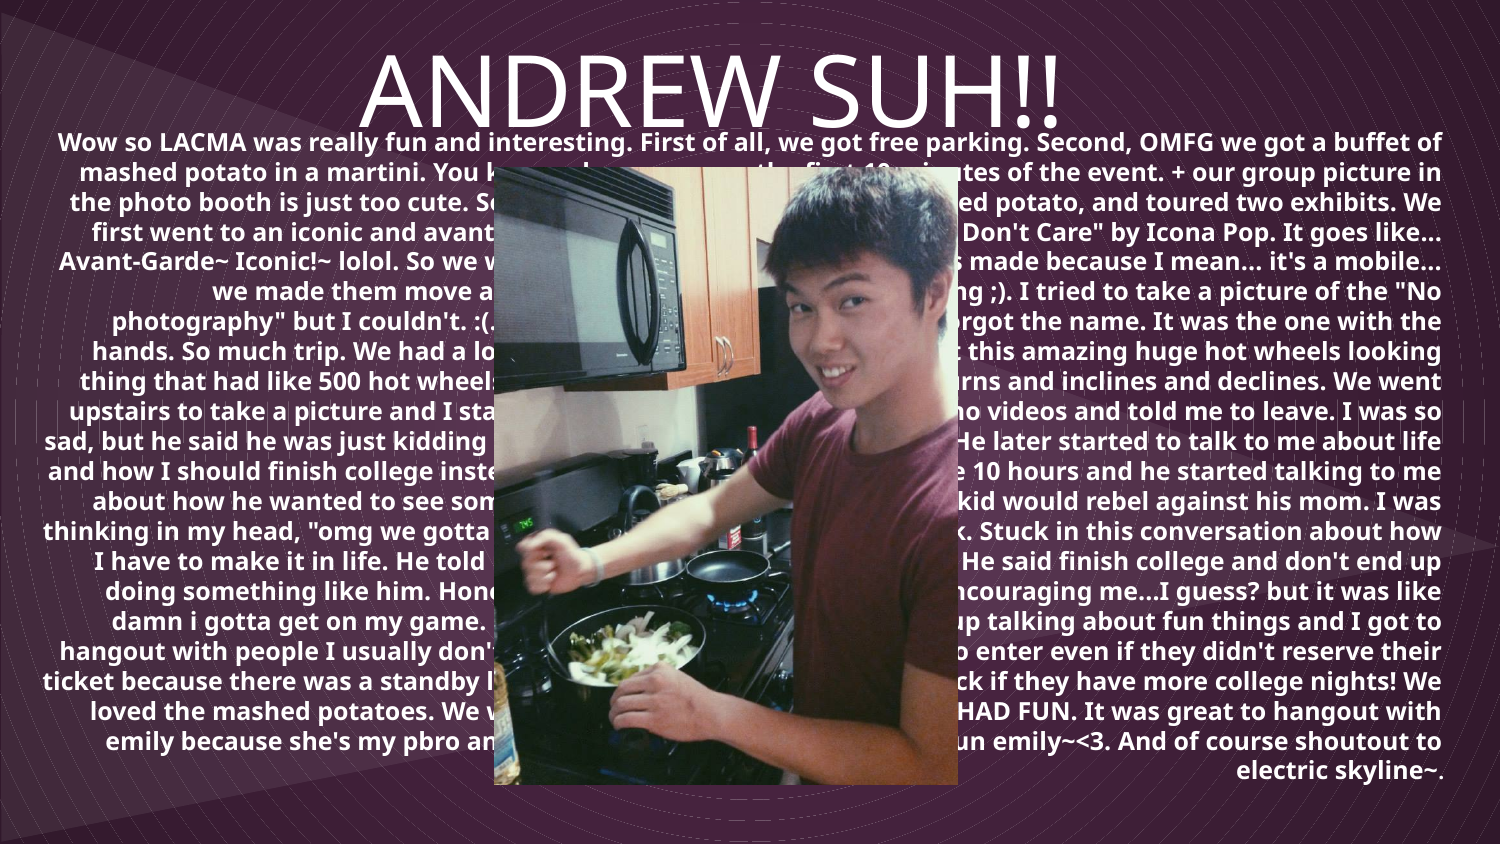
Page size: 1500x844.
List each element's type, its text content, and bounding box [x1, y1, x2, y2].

picture [494, 166, 959, 785]
text_box Wow so LACMA was really fun and interesting. First of all, we got free parking. Second, OMFG we got a buffet of mashed potato in a martini. You know where we were the first 10 minutes of the event. + our group picture in the photo booth is just too cute. So we took pictures, had fun, ate mashed potato, and toured two exhibits. We first went to an iconic and avant-garde. So we replaced the lyrics to "I Don't Care" by Icona Pop. It goes like... Avant-Garde~ Iconic!~ lolol. So we were trying to blow on the mobile arts made because I mean... it's a mobile... we made them move and realized Emily is amazing at blowing ;). I tried to take a picture of the "No photography" but I couldn't. :(. We went to the next exhibit...but I forgot the name. It was the one with the hands. So much trip. We had a lot of fun. We later ended up looking at this amazing huge hot wheels looking thing that had like 500 hot wheels and a huge track that had a lot of turns and inclines and declines. We went upstairs to take a picture and I started recording and the security said no videos and told me to leave. I was so sad, but he said he was just kidding I didn't need to leave, but no videos. He later started to talk to me about life and how I should finish college instead of ending up like him working like 10 hours and he started talking to me about how he wanted to see something like the Maury show where a kid would rebel against his mom. I was thinking in my head, "omg we gotta go.. omg we gotta go" but I was stuck. Stuck in this conversation about how I have to make it in life. He told me he "had" friends. Had. past tense. He said finish college and don't end up doing something like him. Honestly, it was nice that someone was encouraging me...I guess? but it was like damn i gotta get on my game. LACMA was really fun and we ended up talking about fun things and I got to hangout with people I usually don't get to hangout with. Everyone got to enter even if they didn't reserve their ticket because there was a standby line. Definitely rcommended going back if they have more college nights! We loved the mashed potatoes. We wanted to take some back... I REALLY HAD FUN. It was great to hangout with emily because she's my pbro and we don't really hangout. So much fun emily~<3. And of course shoutout to electric skyline~. [19, 151, 1460, 800]
text_box ANDREW SUH!! [344, 30, 1156, 145]
